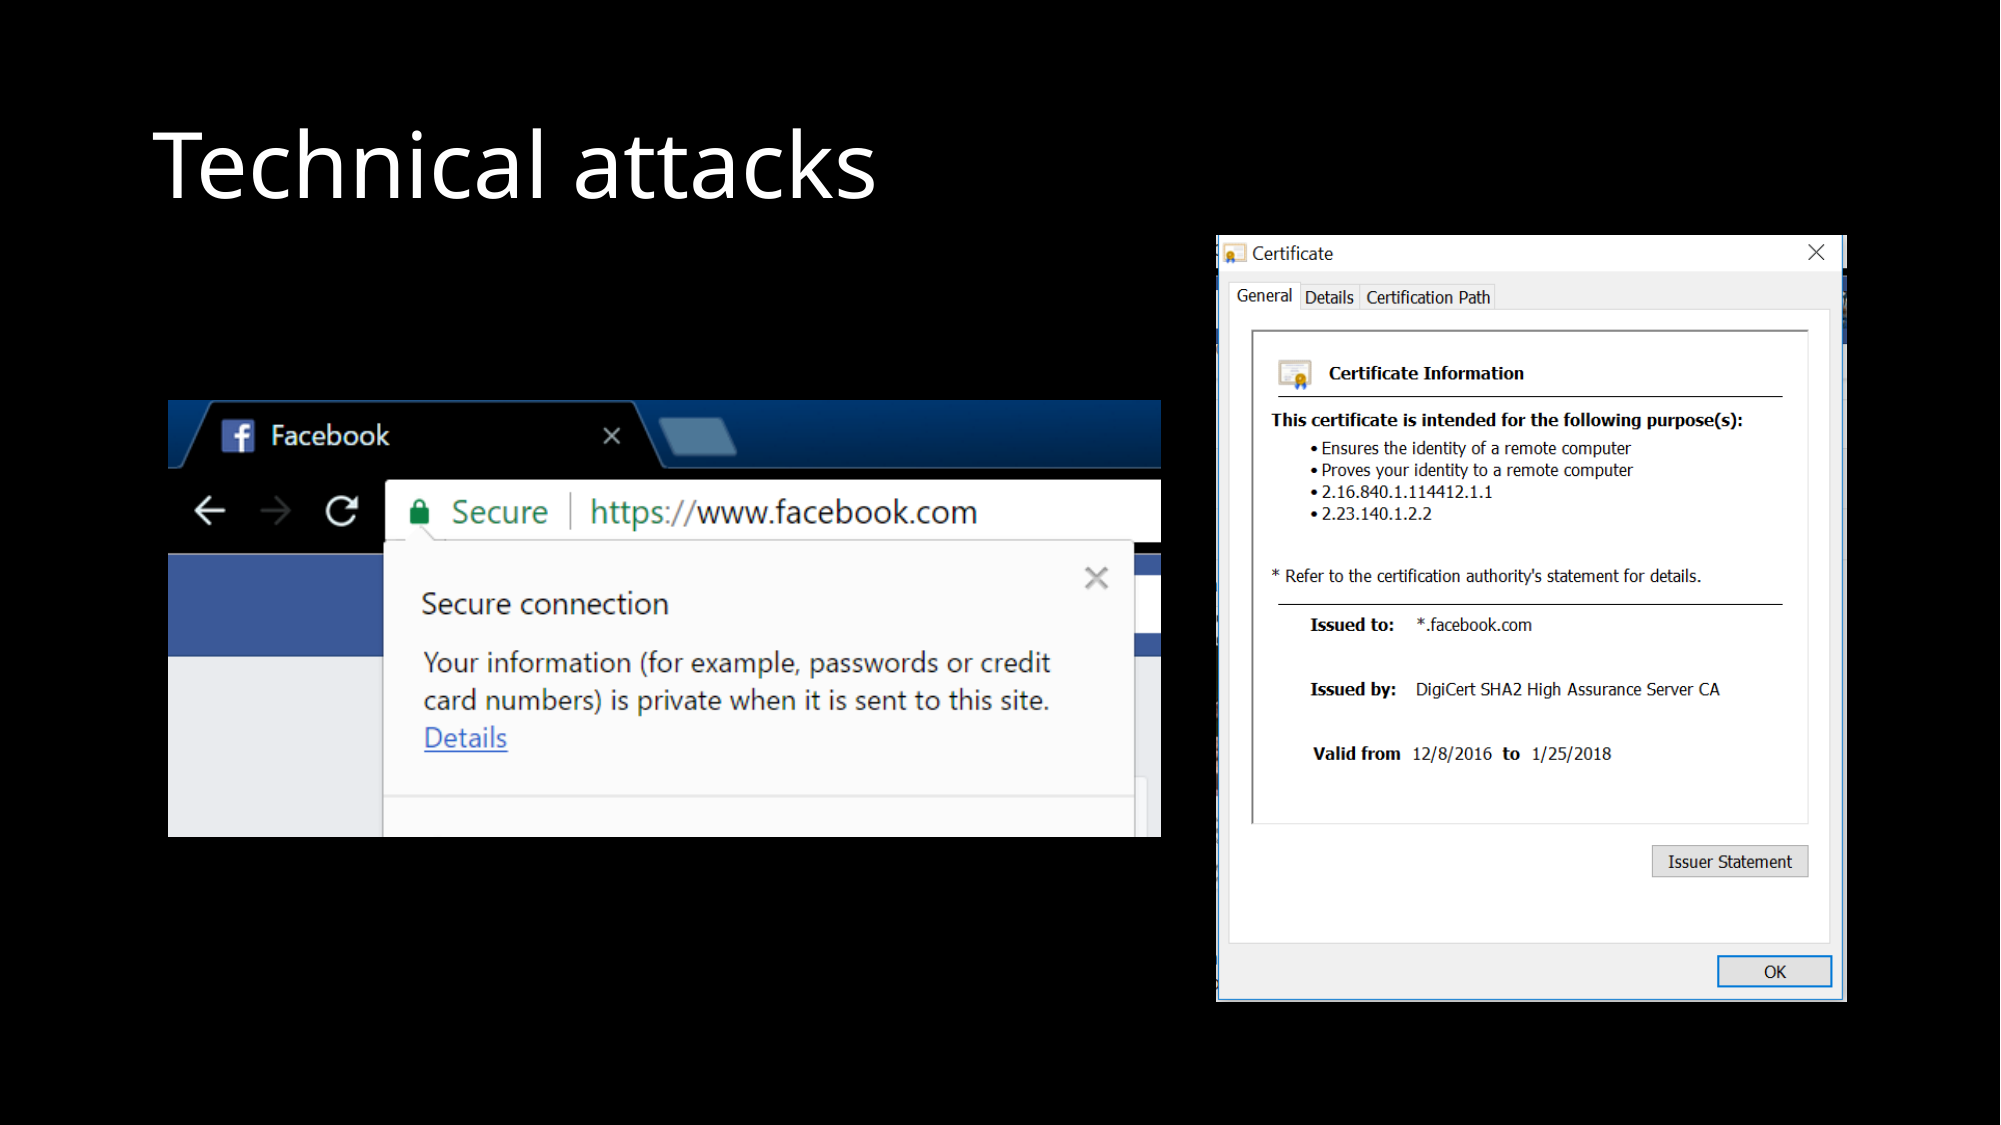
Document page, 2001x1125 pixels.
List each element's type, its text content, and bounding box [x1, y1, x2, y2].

picture [1215, 235, 1847, 1002]
title Technical attacks [137, 59, 1863, 278]
picture [168, 400, 1161, 837]
